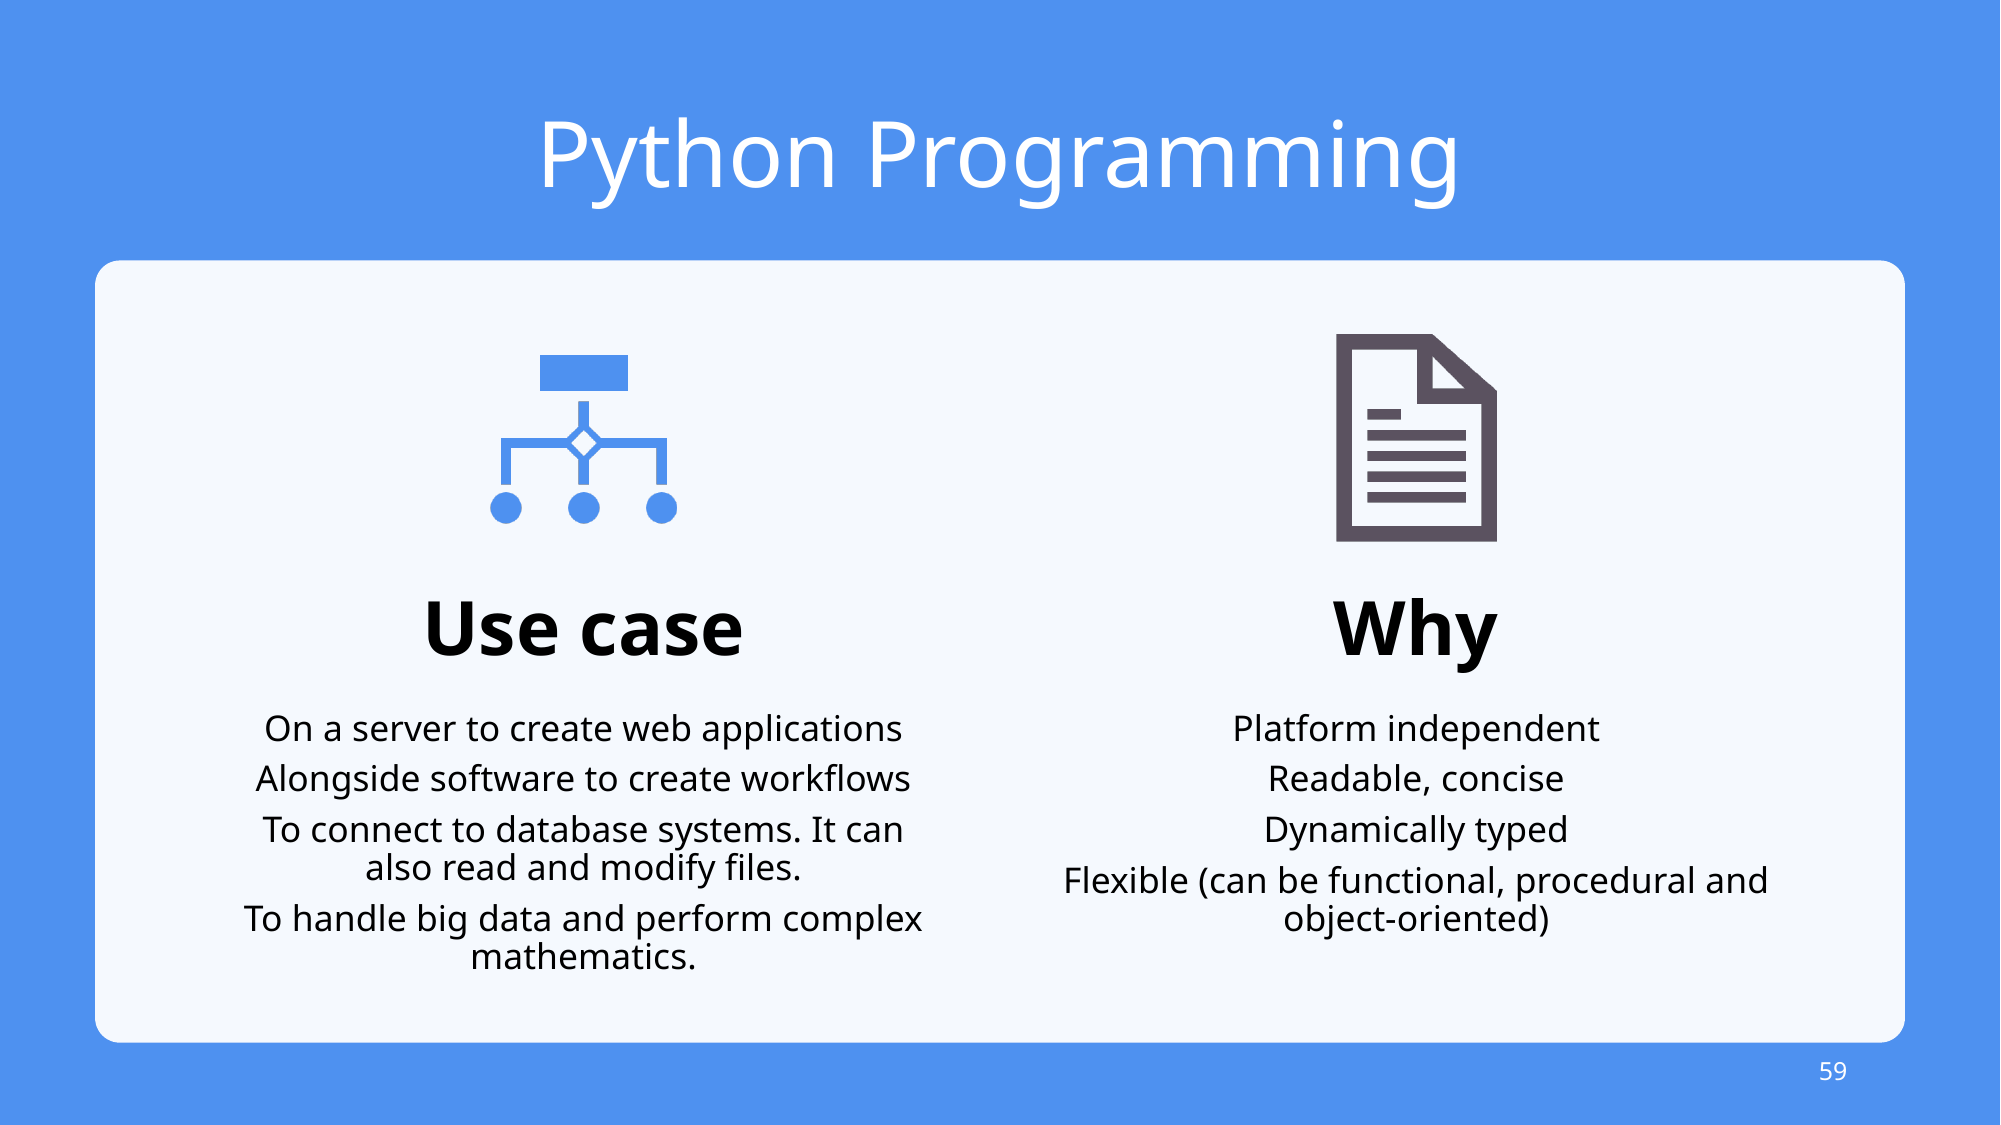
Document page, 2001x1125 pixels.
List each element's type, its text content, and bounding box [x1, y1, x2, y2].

slide_number 59 [1412, 1042, 1863, 1103]
title Python Programming [137, 75, 1863, 241]
text_box [94, 259, 1906, 1044]
text_box [0, 0, 2000, 1125]
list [137, 295, 1863, 1010]
